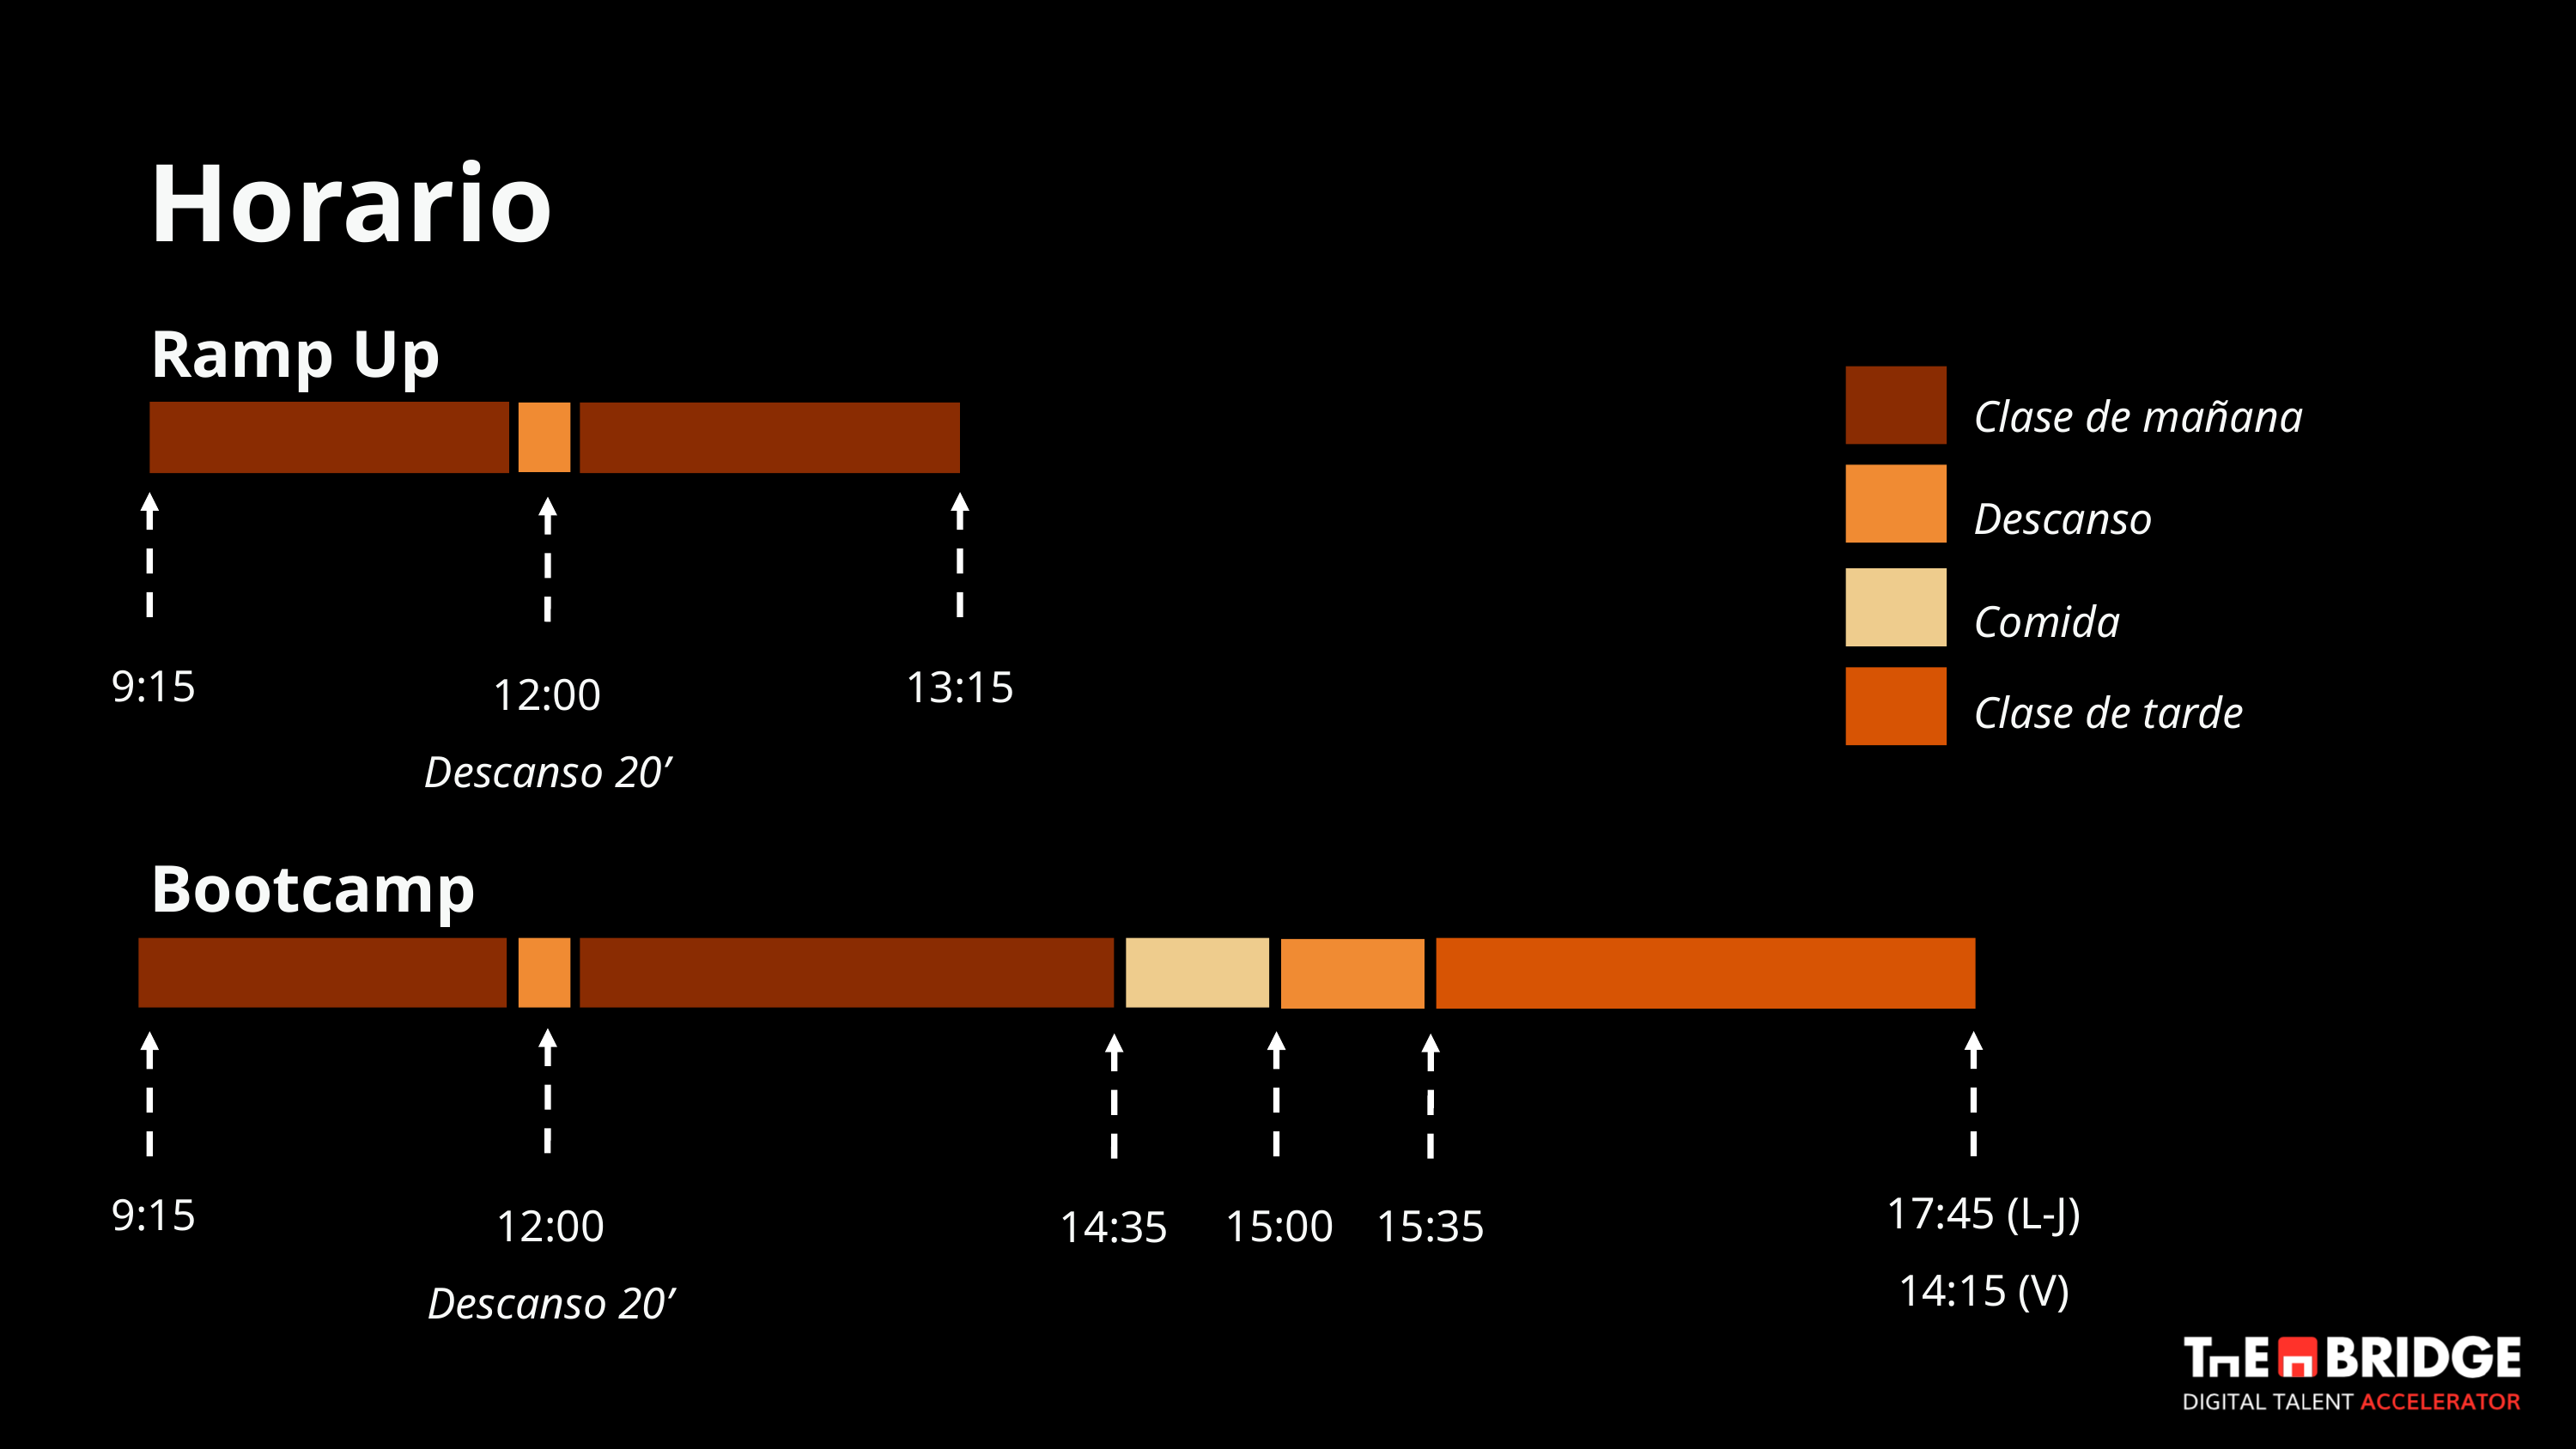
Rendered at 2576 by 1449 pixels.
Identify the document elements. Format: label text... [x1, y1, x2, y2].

text_box [1435, 936, 1978, 1010]
text_box 15:00 [1160, 1173, 1311, 1251]
text_box [542, 496, 554, 622]
text_box [542, 1028, 554, 1154]
text_box Comida [1973, 568, 2319, 646]
text_box 14:35 [995, 1173, 1233, 1252]
text_box [1968, 1031, 1979, 1156]
text_box [1425, 1033, 1437, 1159]
text_box 9:15 [34, 1161, 273, 1240]
text_box [1844, 463, 1948, 544]
text_box [517, 401, 572, 474]
text_box [148, 400, 511, 475]
text_box Bootcamp [149, 808, 593, 925]
text_box [137, 936, 508, 1009]
text_box Clase de mañana [1973, 363, 2319, 440]
text_box Descanso [1973, 465, 2319, 543]
text_box [1124, 936, 1271, 1009]
text_box 17:45 (L-J) 14:15 (V) [1803, 1160, 2165, 1315]
text_box Ramp Up [149, 274, 593, 391]
text_box 15:35 [1311, 1173, 1550, 1251]
text_box [578, 936, 1116, 1009]
text_box 13:15 [841, 634, 1079, 712]
text_box [1844, 364, 1948, 446]
text_box [578, 401, 962, 475]
text_box [144, 492, 155, 617]
text_box [517, 936, 572, 1009]
picture [2123, 1289, 2576, 1449]
text_box [954, 492, 966, 617]
text_box [1109, 1033, 1120, 1159]
text_box Clase de tarde [1973, 660, 2319, 737]
text_box 12:00 Descanso 20’ [418, 1173, 683, 1405]
text_box [1844, 567, 1948, 648]
text_box [1279, 937, 1426, 1010]
text_box [144, 1031, 155, 1157]
text_box Horario [147, 70, 657, 263]
text_box [1271, 1031, 1282, 1157]
text_box 12:00 Descanso 20’ [420, 641, 674, 797]
text_box [1844, 665, 1948, 747]
text_box 9:15 [34, 633, 273, 711]
